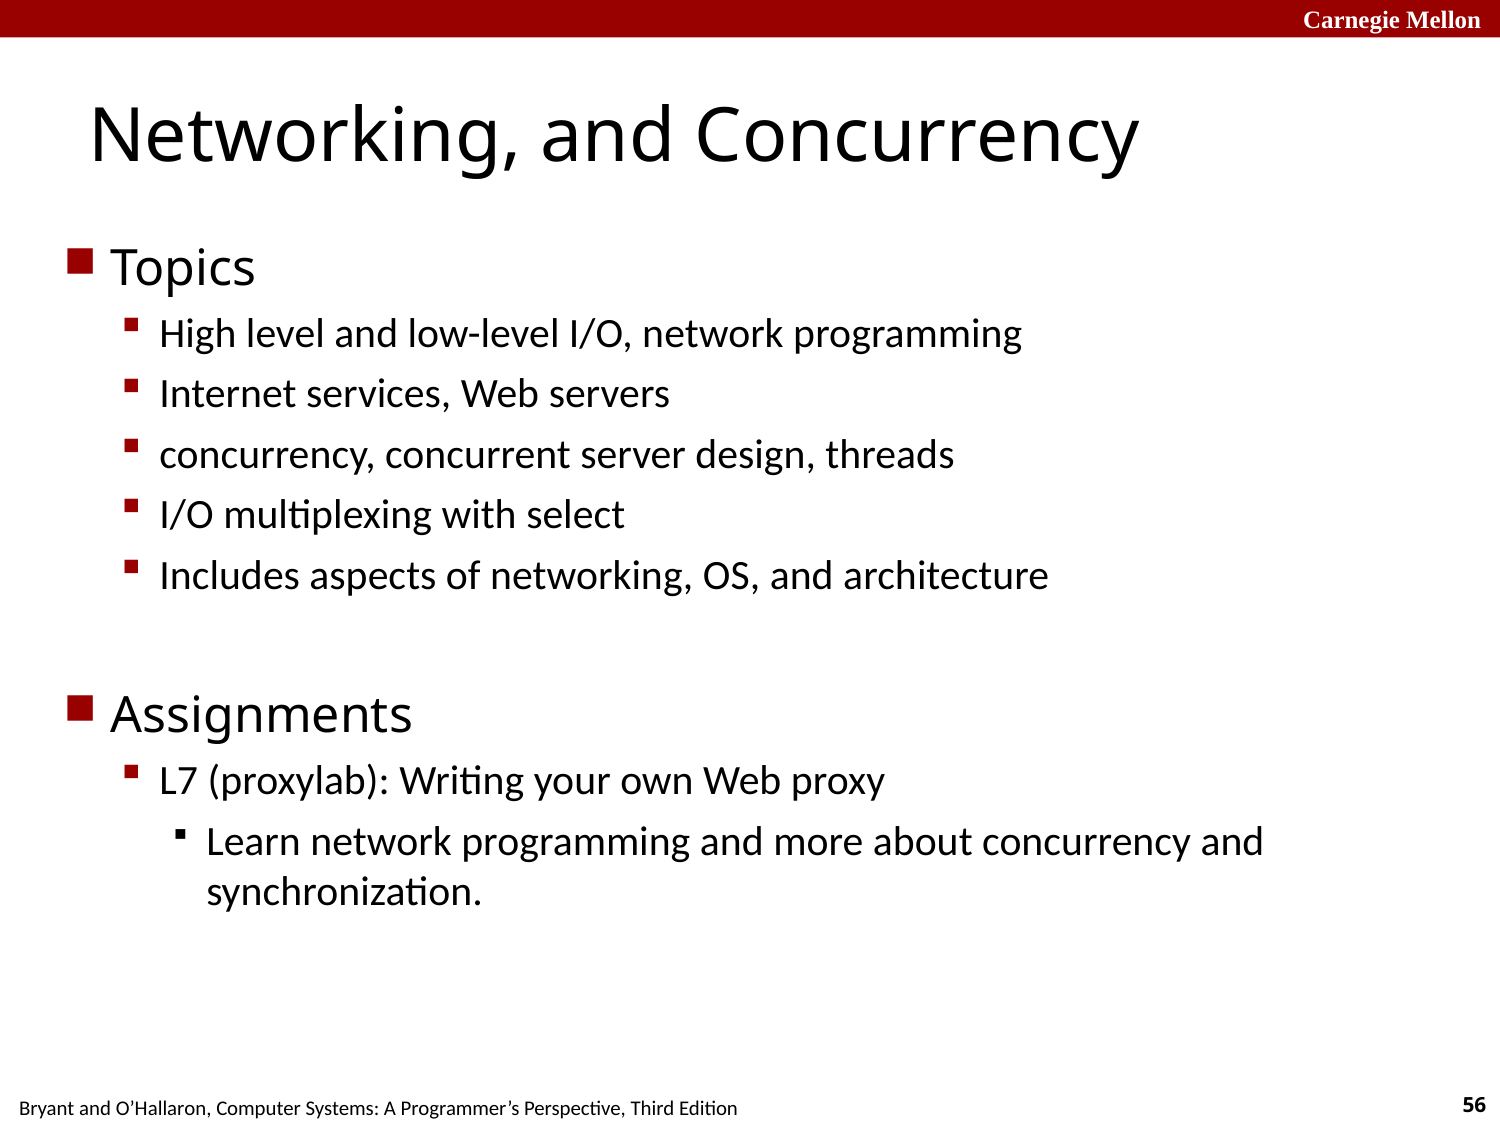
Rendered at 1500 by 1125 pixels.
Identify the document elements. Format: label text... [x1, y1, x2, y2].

title Networking, and Concurrency [62, 41, 1438, 222]
list Topics High level and low-level I/O, network programming Internet services, Web servers concurrency, concurrent server design, threads I/O multiplexing with select Includes aspects of networking, OS, and architecture Assignments L7 (proxylab): Writing your own Web proxy Learn network programming and more about concurrency and synchronization. [62, 228, 1438, 1122]
